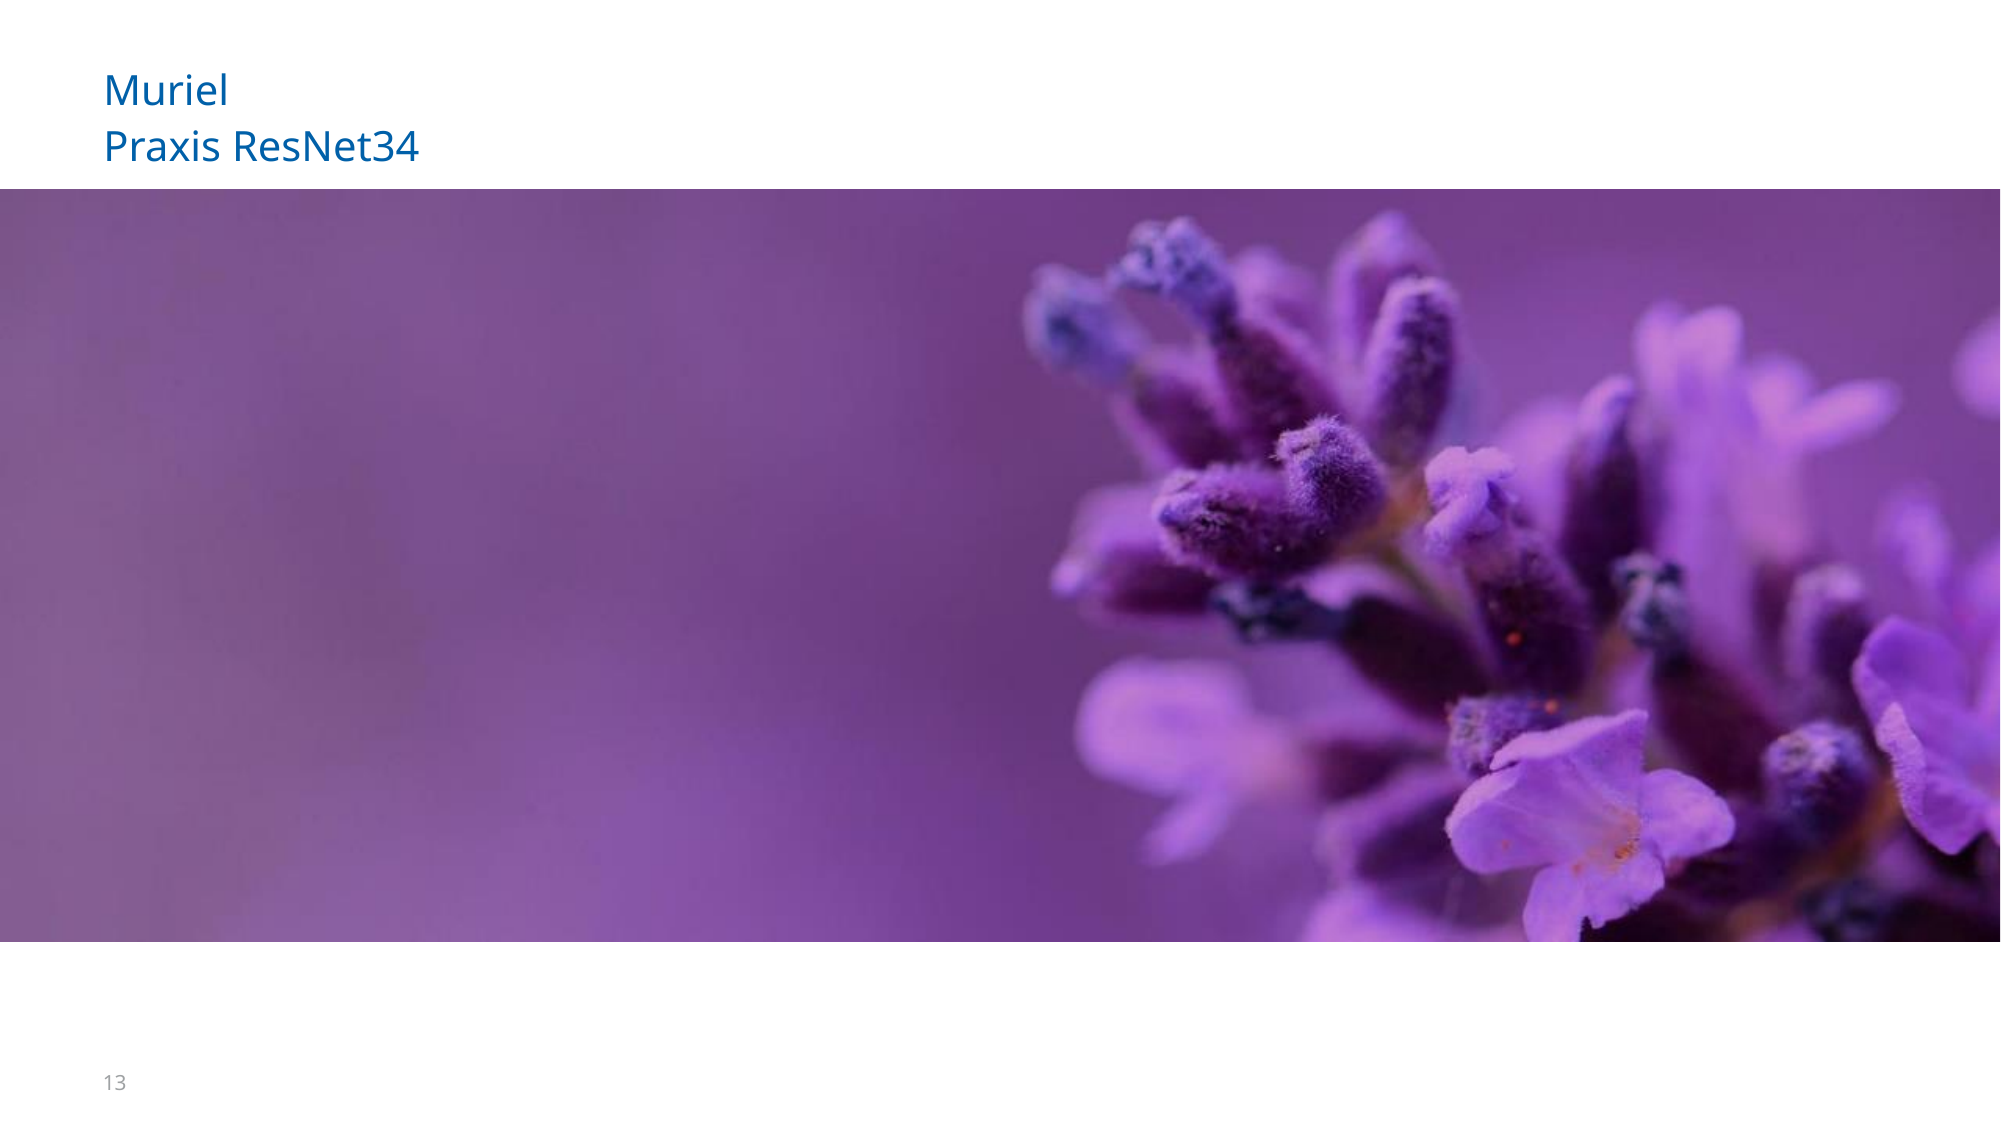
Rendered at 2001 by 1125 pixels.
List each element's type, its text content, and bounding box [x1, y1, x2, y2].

slide_number 13 [102, 1065, 182, 1089]
list Praxis ResNet34 [103, 116, 1898, 173]
title Muriel [103, 60, 1898, 116]
picture [0, 189, 2001, 942]
